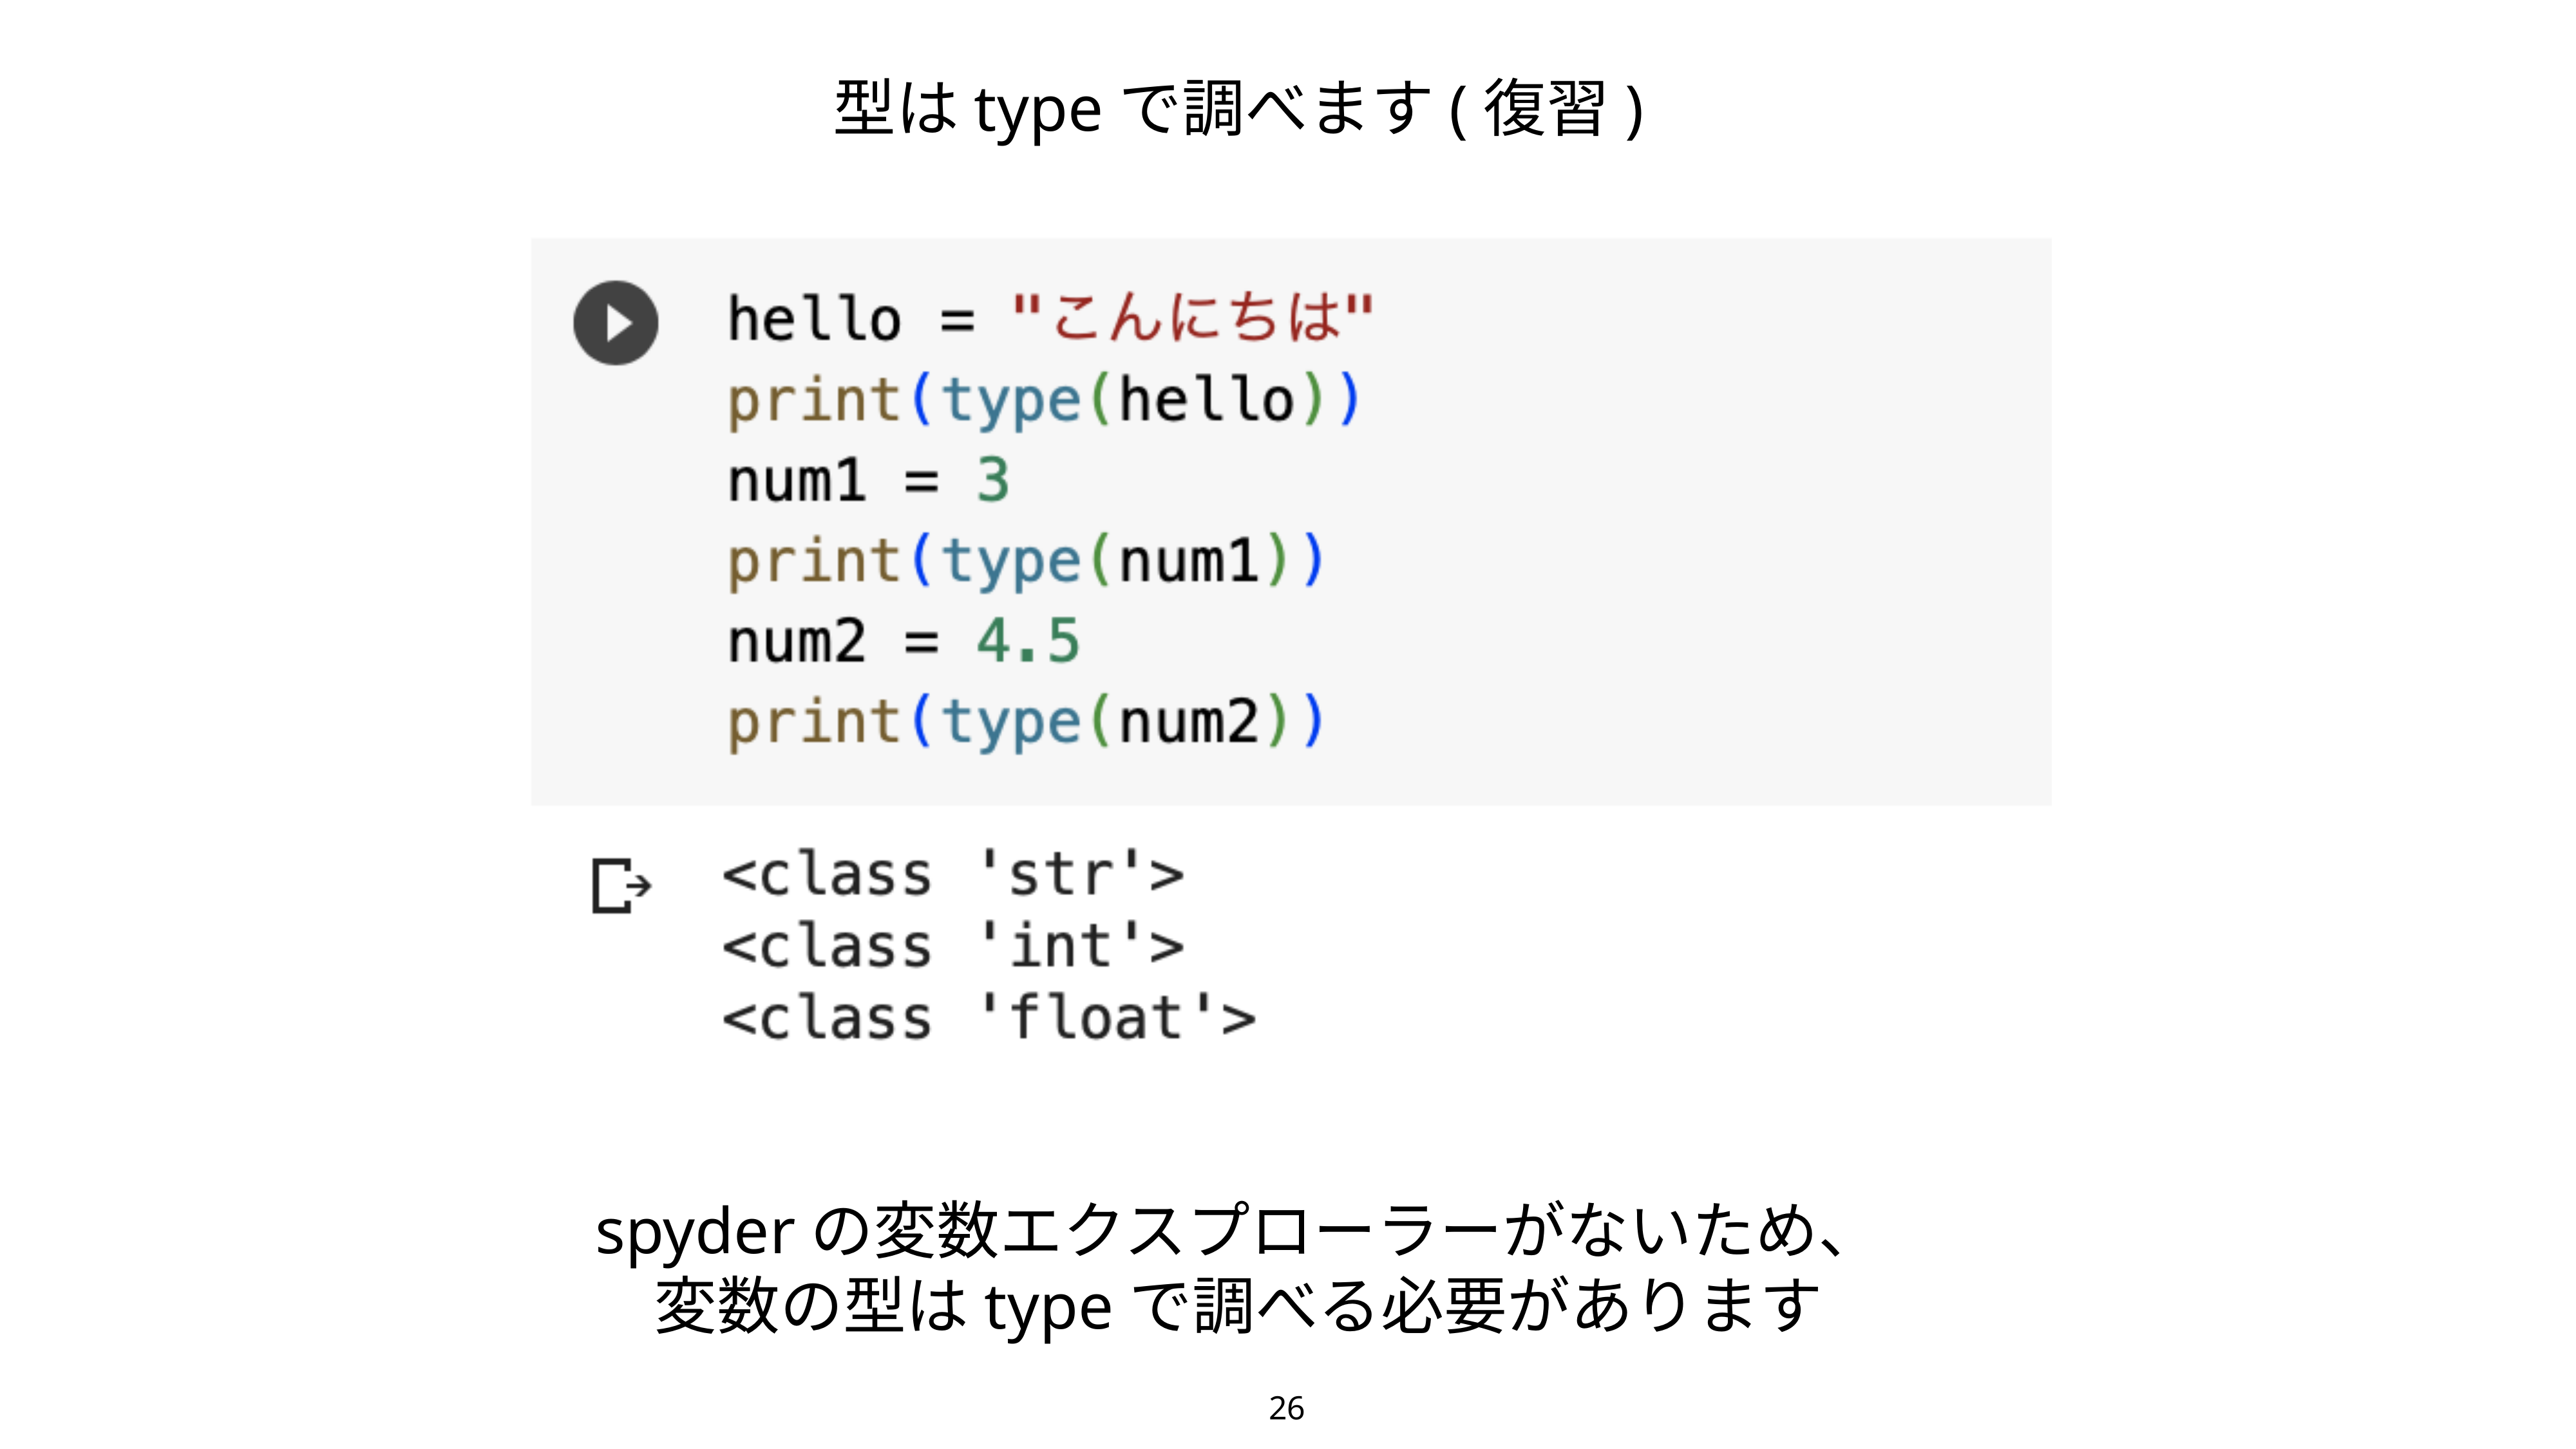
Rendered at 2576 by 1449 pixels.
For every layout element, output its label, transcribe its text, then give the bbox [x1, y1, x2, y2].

slide_number 26 [1263, 1381, 1312, 1431]
text_box 型はtypeで調べます(復習) [828, 62, 1650, 149]
picture [524, 231, 2052, 1103]
text_box spyderの変数エクスプローラーがないため、 変数の型はtypeで調べる必要があります [589, 1184, 1888, 1347]
